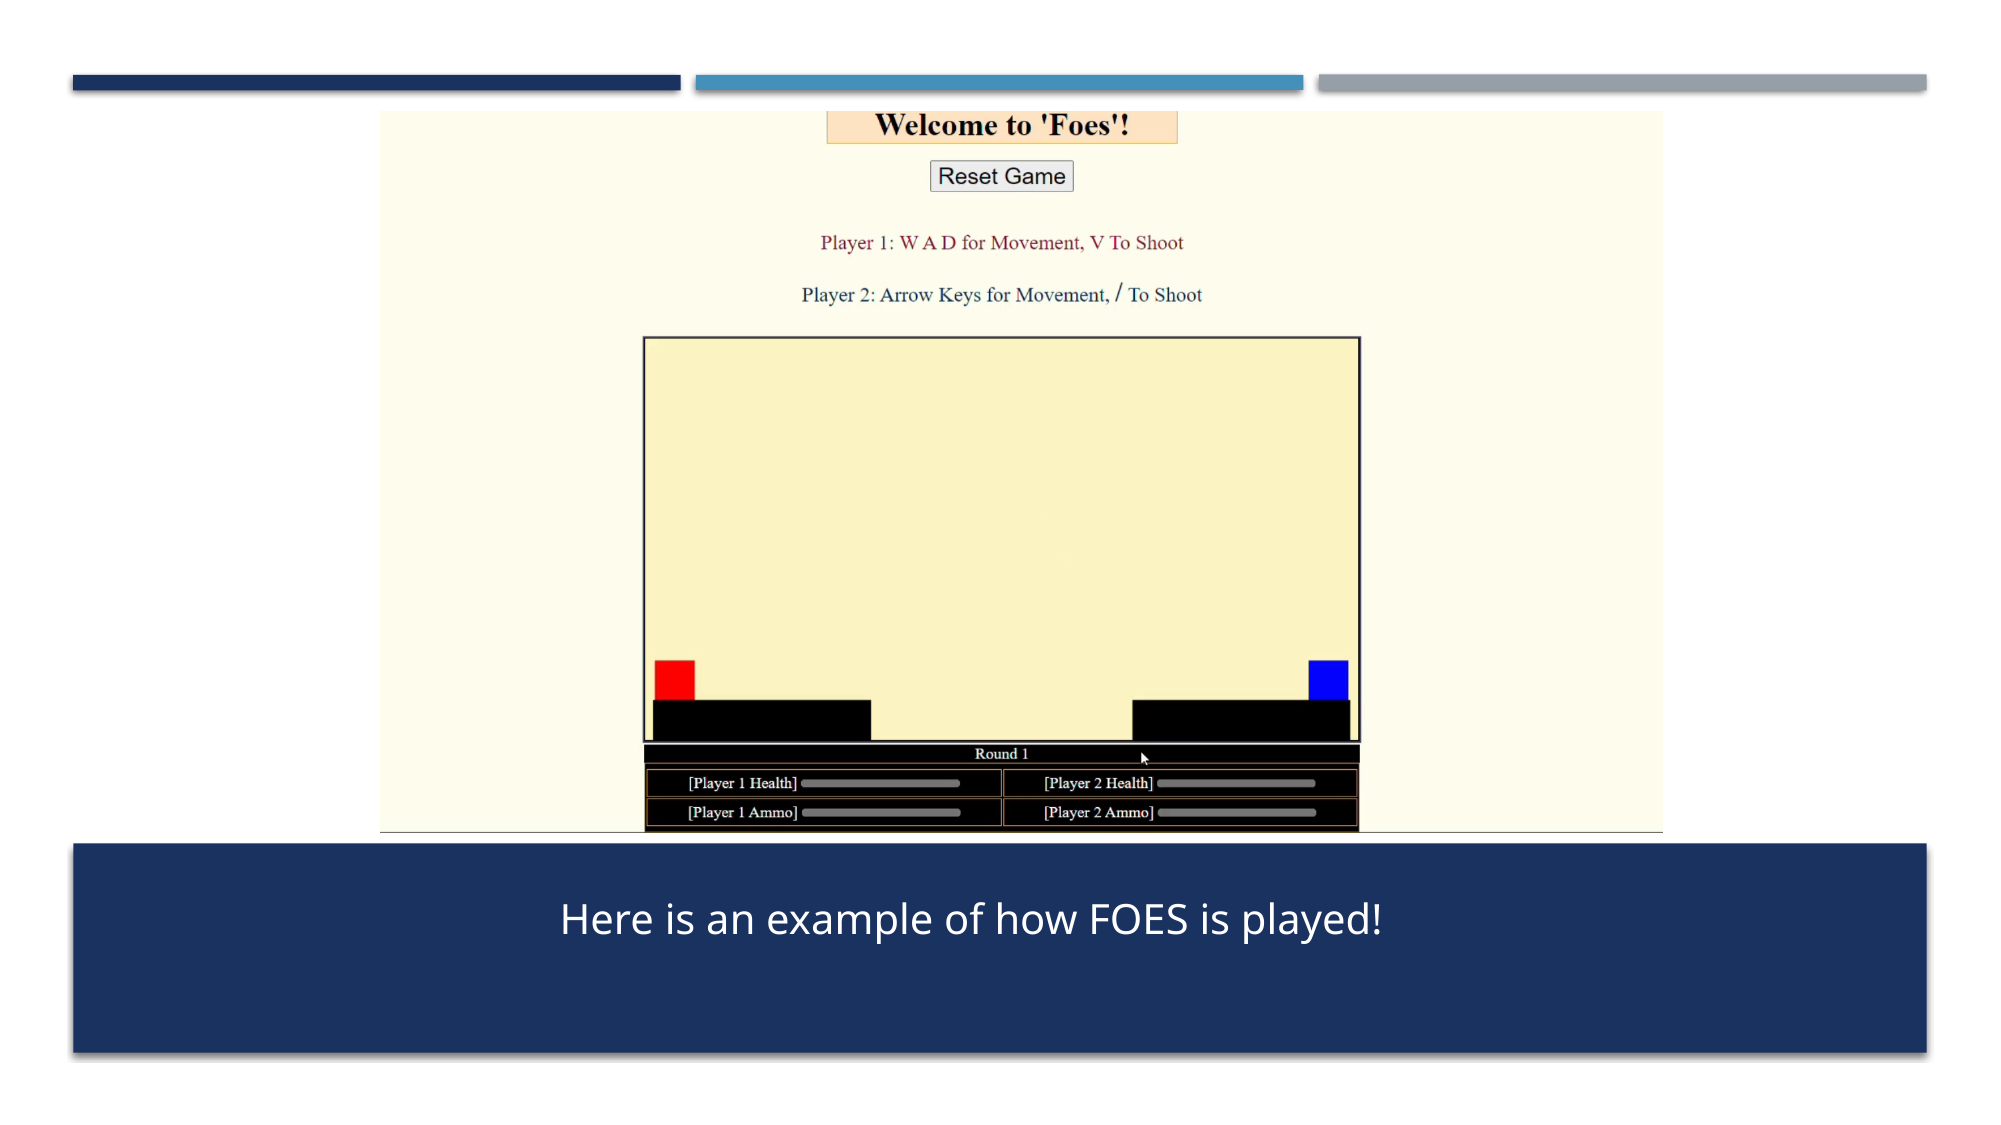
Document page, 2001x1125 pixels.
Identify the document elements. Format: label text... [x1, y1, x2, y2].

text_box Here is an example of how FOES is played! [544, 885, 1422, 951]
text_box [378, 110, 1665, 834]
